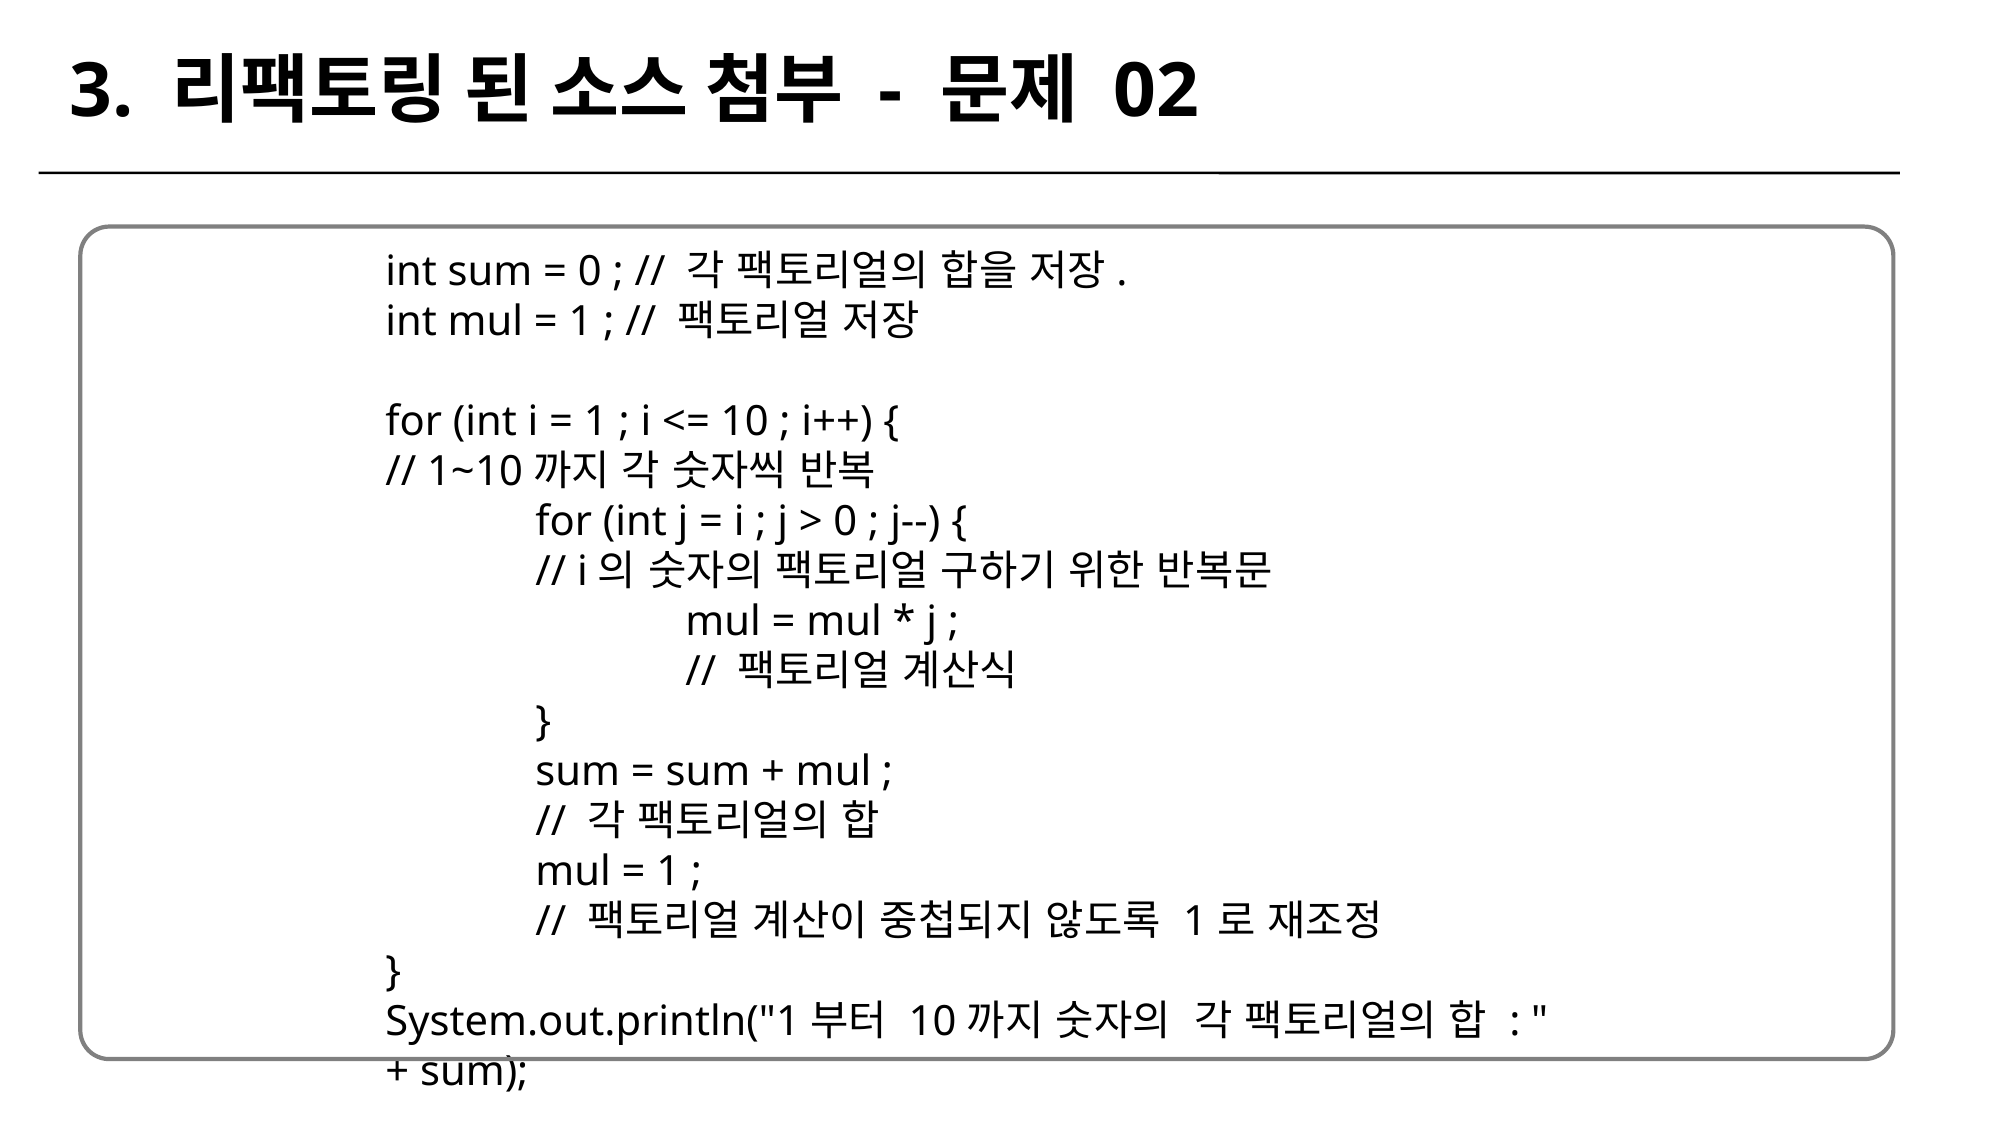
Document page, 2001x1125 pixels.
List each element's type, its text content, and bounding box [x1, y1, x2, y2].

text_box int sum = 0 ; // 각 팩토리얼의 합을 저장. int mul = 1 ; // 팩토리얼 저장 for (int i = 1 ; i <= 10 ; i++) { // 1~10까지 각 숫자씩 반복 for (int j = i ; j > 0 ; j--) { // i의 숫자의 팩토리얼 구하기 위한 반복문 mul = mul * j ; // 팩토리얼 계산식 } sum = sum + mul ; // 각 팩토리얼의 합 mul = 1 ; // 팩토리얼 계산이 중첩되지 않도록 1로 재조정 } System.out.println("1부터 10까지 숫자의 각 팩토리얼의 합 : " + sum); [377, 1060, 1561, 1102]
text_box [80, 226, 1894, 1060]
text_box 3. 리팩토링 된 소스 첨부 - 문제 02 [62, 34, 1207, 140]
